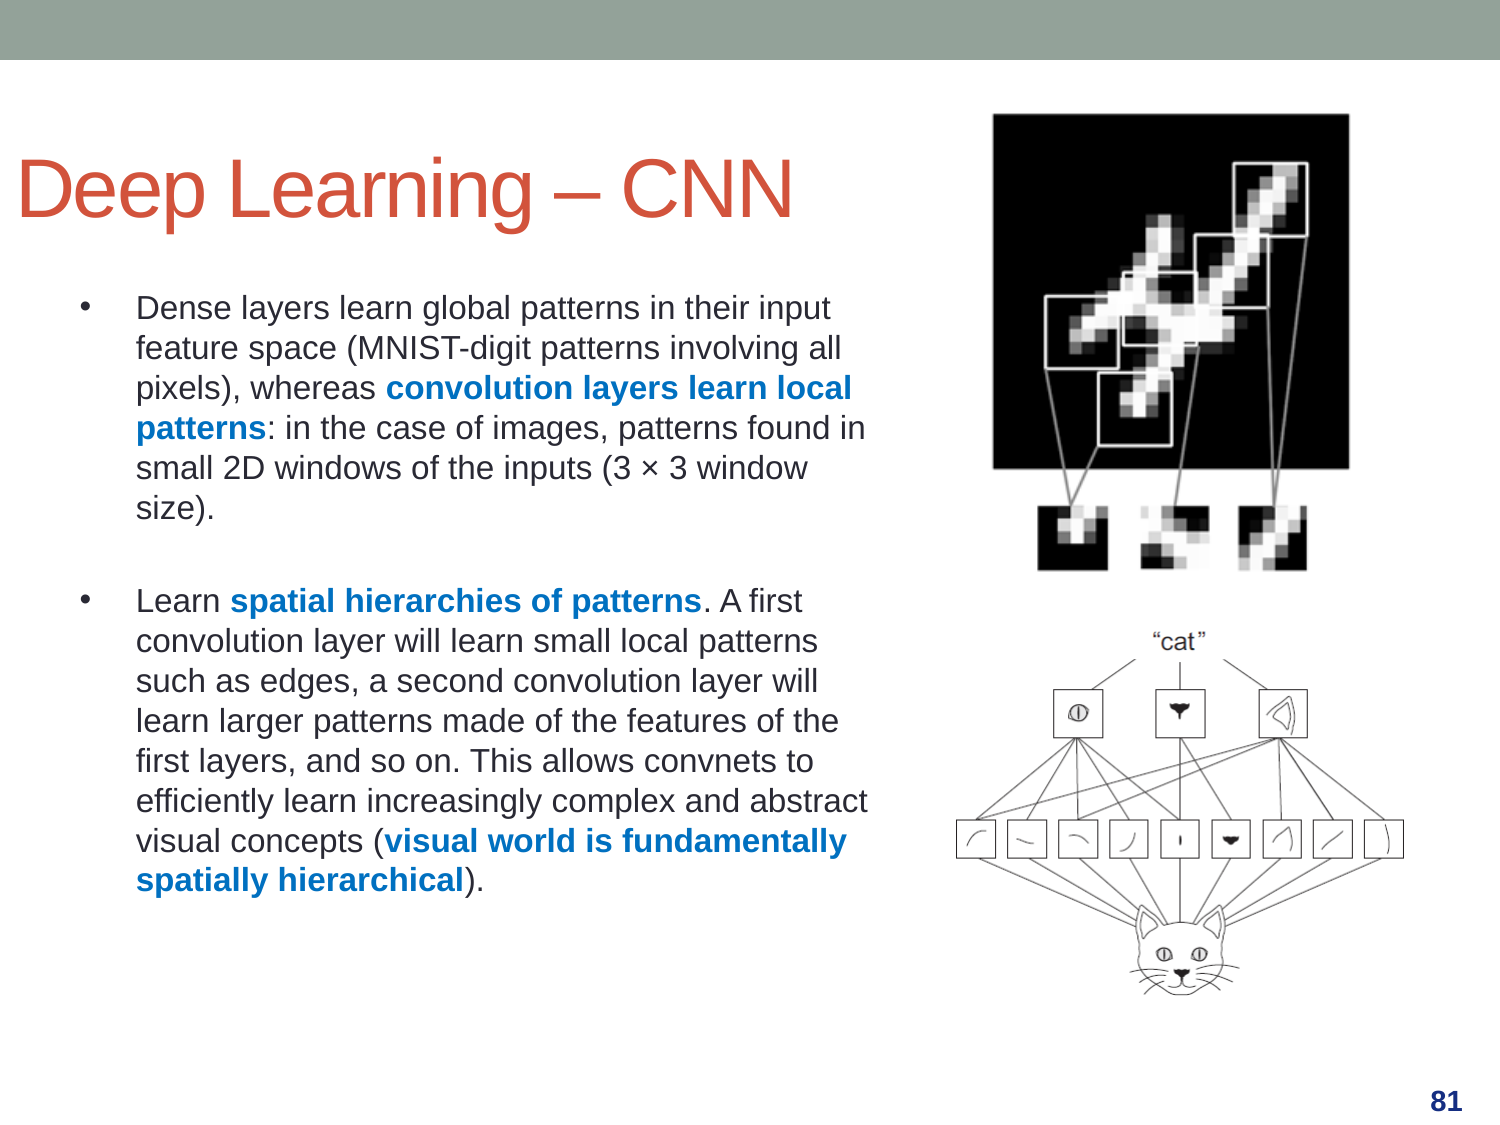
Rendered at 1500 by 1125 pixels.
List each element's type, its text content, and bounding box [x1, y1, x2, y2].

slide_number 81 [1415, 1070, 1499, 1125]
title Deep Learning – CNN [0, 101, 947, 266]
picture [950, 77, 1391, 601]
picture [950, 621, 1414, 1006]
text_box Dense layers learn global patterns in their input feature space (MNIST-digit patterns involving all pixels), whereas convolution layers learn local patterns: in the case of images, patterns found in small 2D windows of the inputs (3 × 3 window size). Learn spatial hierarchies of patterns. A first convolution layer will learn small local patterns such as edges, a second convolution layer will learn larger patterns made of the features of the first layers, and so on. This allows convnets to efficiently learn increasingly complex and abstract visual concepts (visual world is fundamentally spatially hierarchical). [64, 278, 904, 1047]
